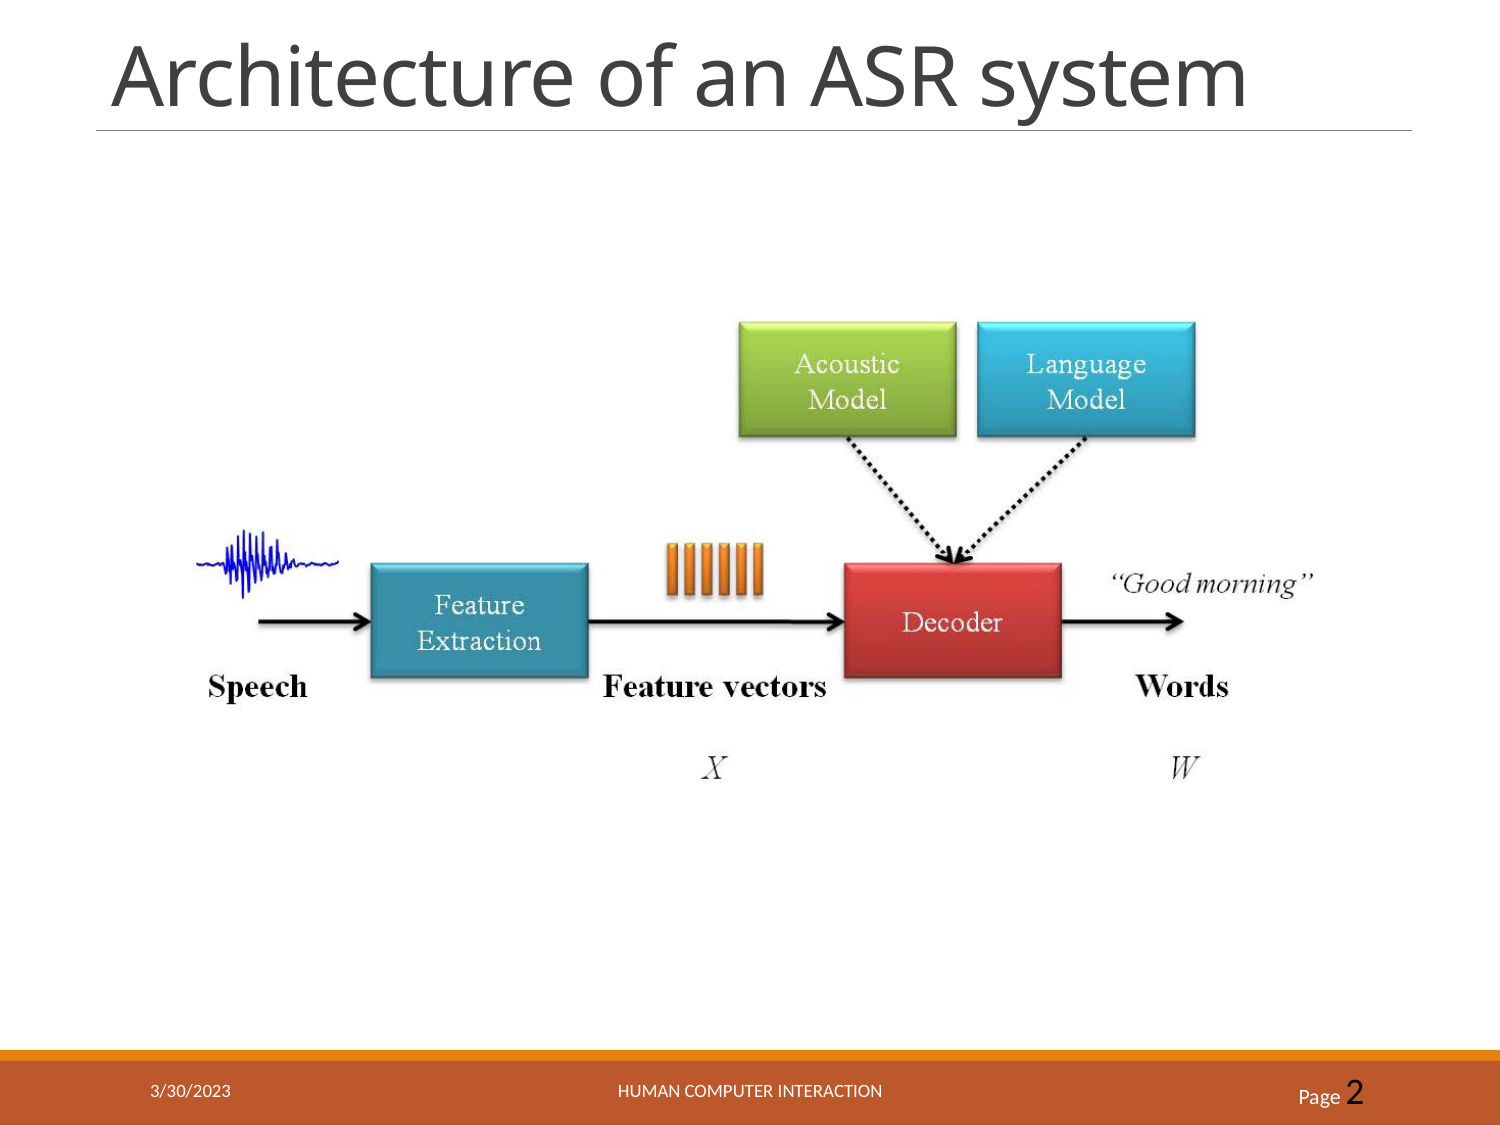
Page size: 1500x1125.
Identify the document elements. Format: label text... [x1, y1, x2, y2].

picture [192, 317, 1316, 791]
title Architecture of an ASR system [96, 19, 1413, 131]
footer HUMAN COMPUTER INTERACTION [453, 1059, 1047, 1120]
slide_number Page [1218, 1059, 1380, 1120]
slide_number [135, 1059, 440, 1120]
